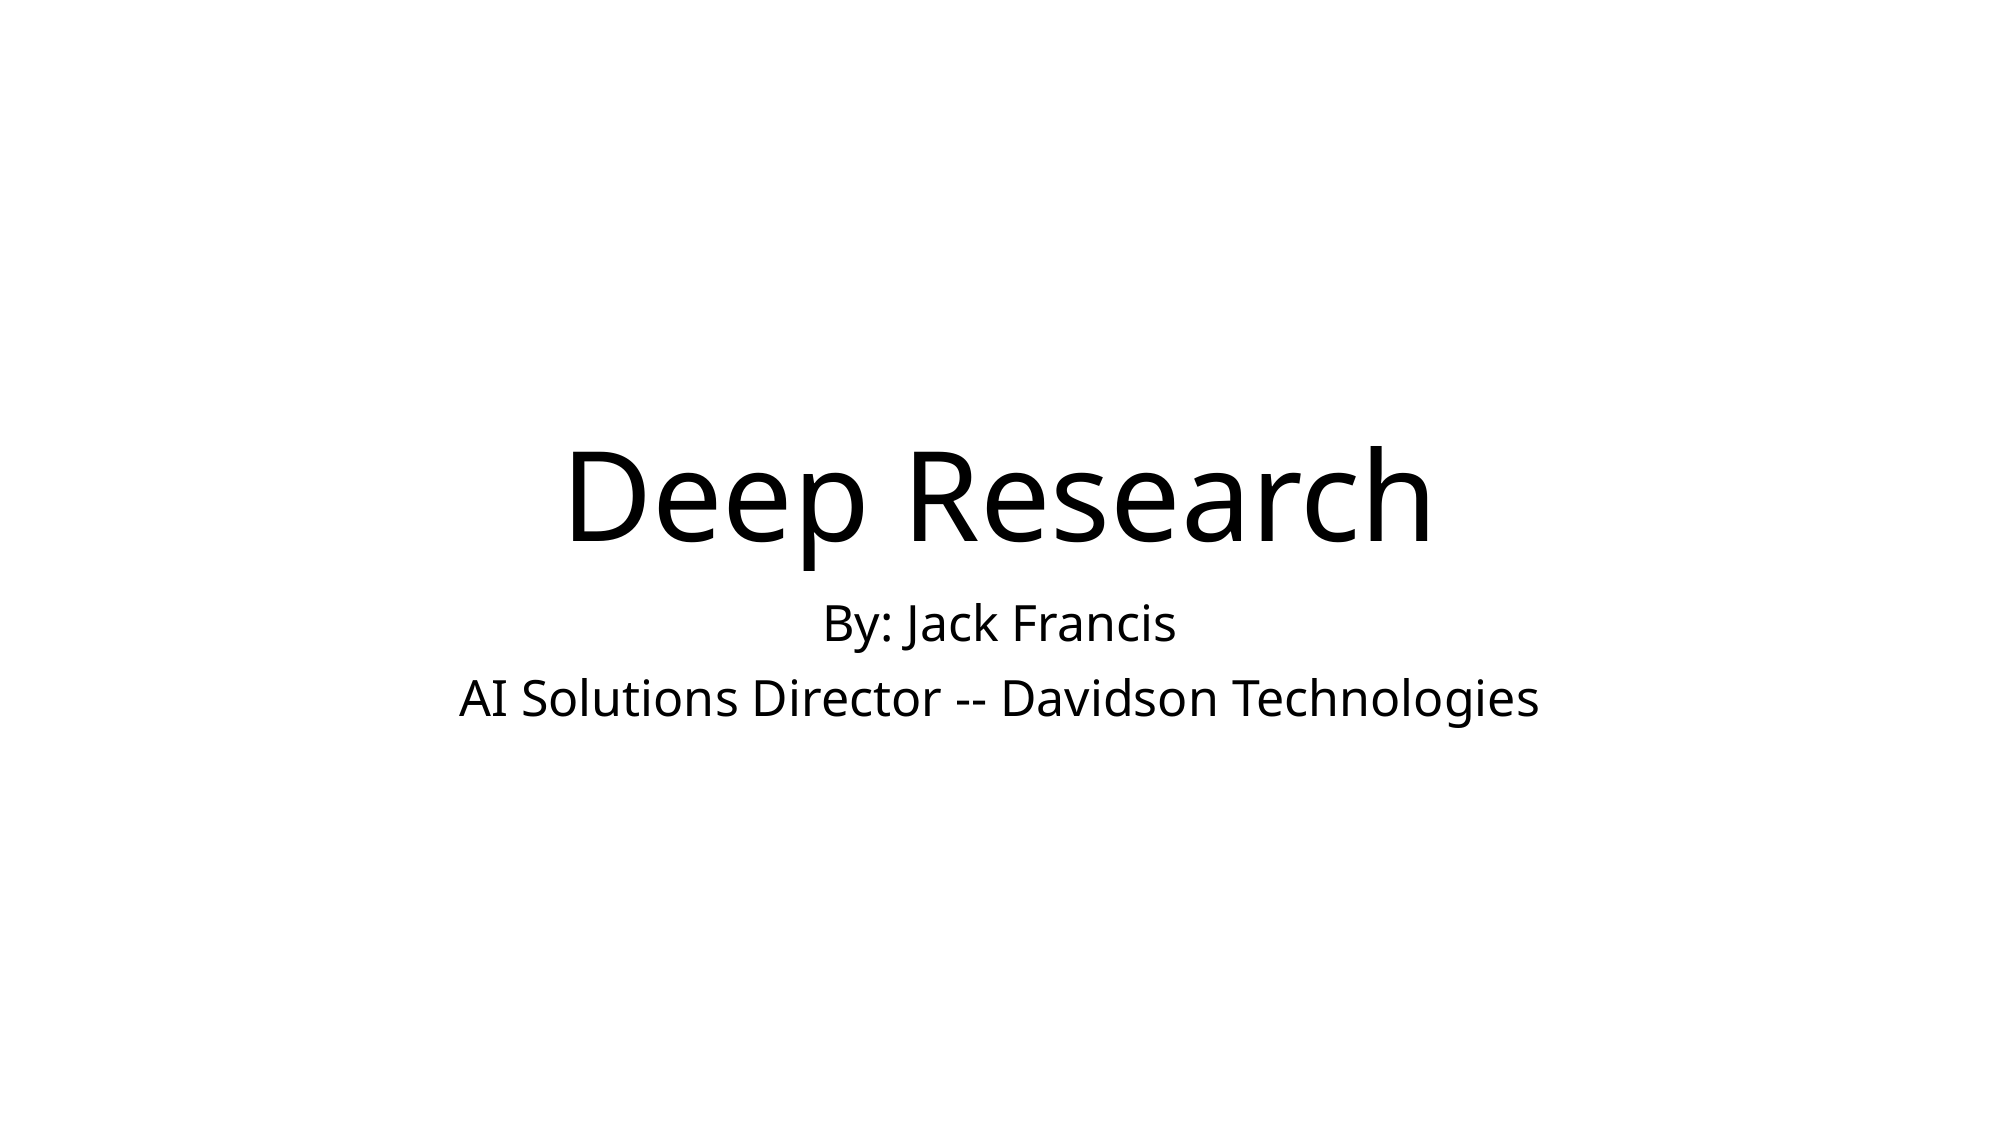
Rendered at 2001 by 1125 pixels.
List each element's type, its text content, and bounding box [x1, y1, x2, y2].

subtitle By: Jack Francis AI Solutions Director -- Davidson Technologies [249, 590, 1750, 863]
title Deep Research [249, 184, 1750, 576]
